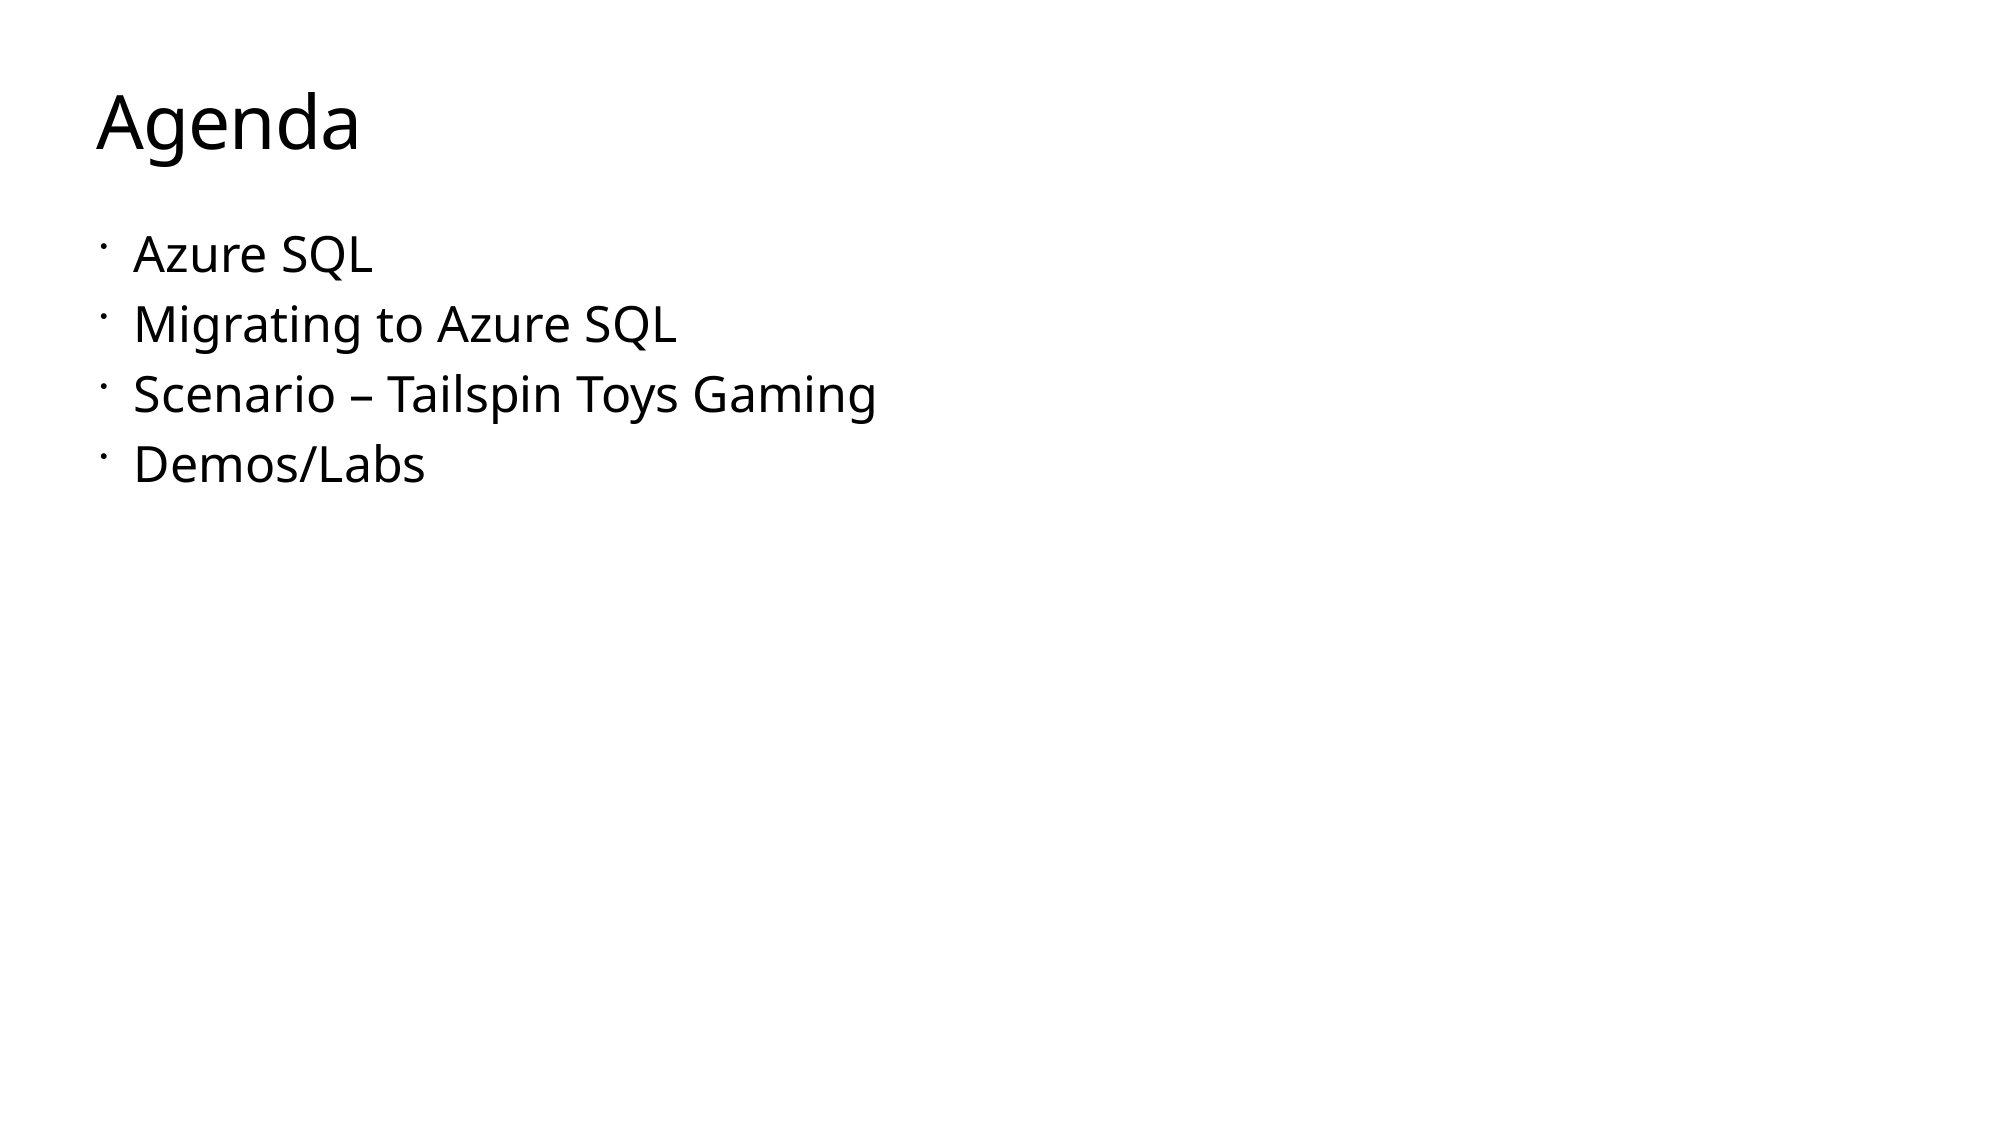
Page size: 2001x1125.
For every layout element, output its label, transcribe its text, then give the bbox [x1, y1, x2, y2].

list Azure SQL Migrating to Azure SQL Scenario – Tailspin Toys Gaming Demos/Labs [96, 222, 1904, 501]
title Agenda [96, 75, 1965, 166]
